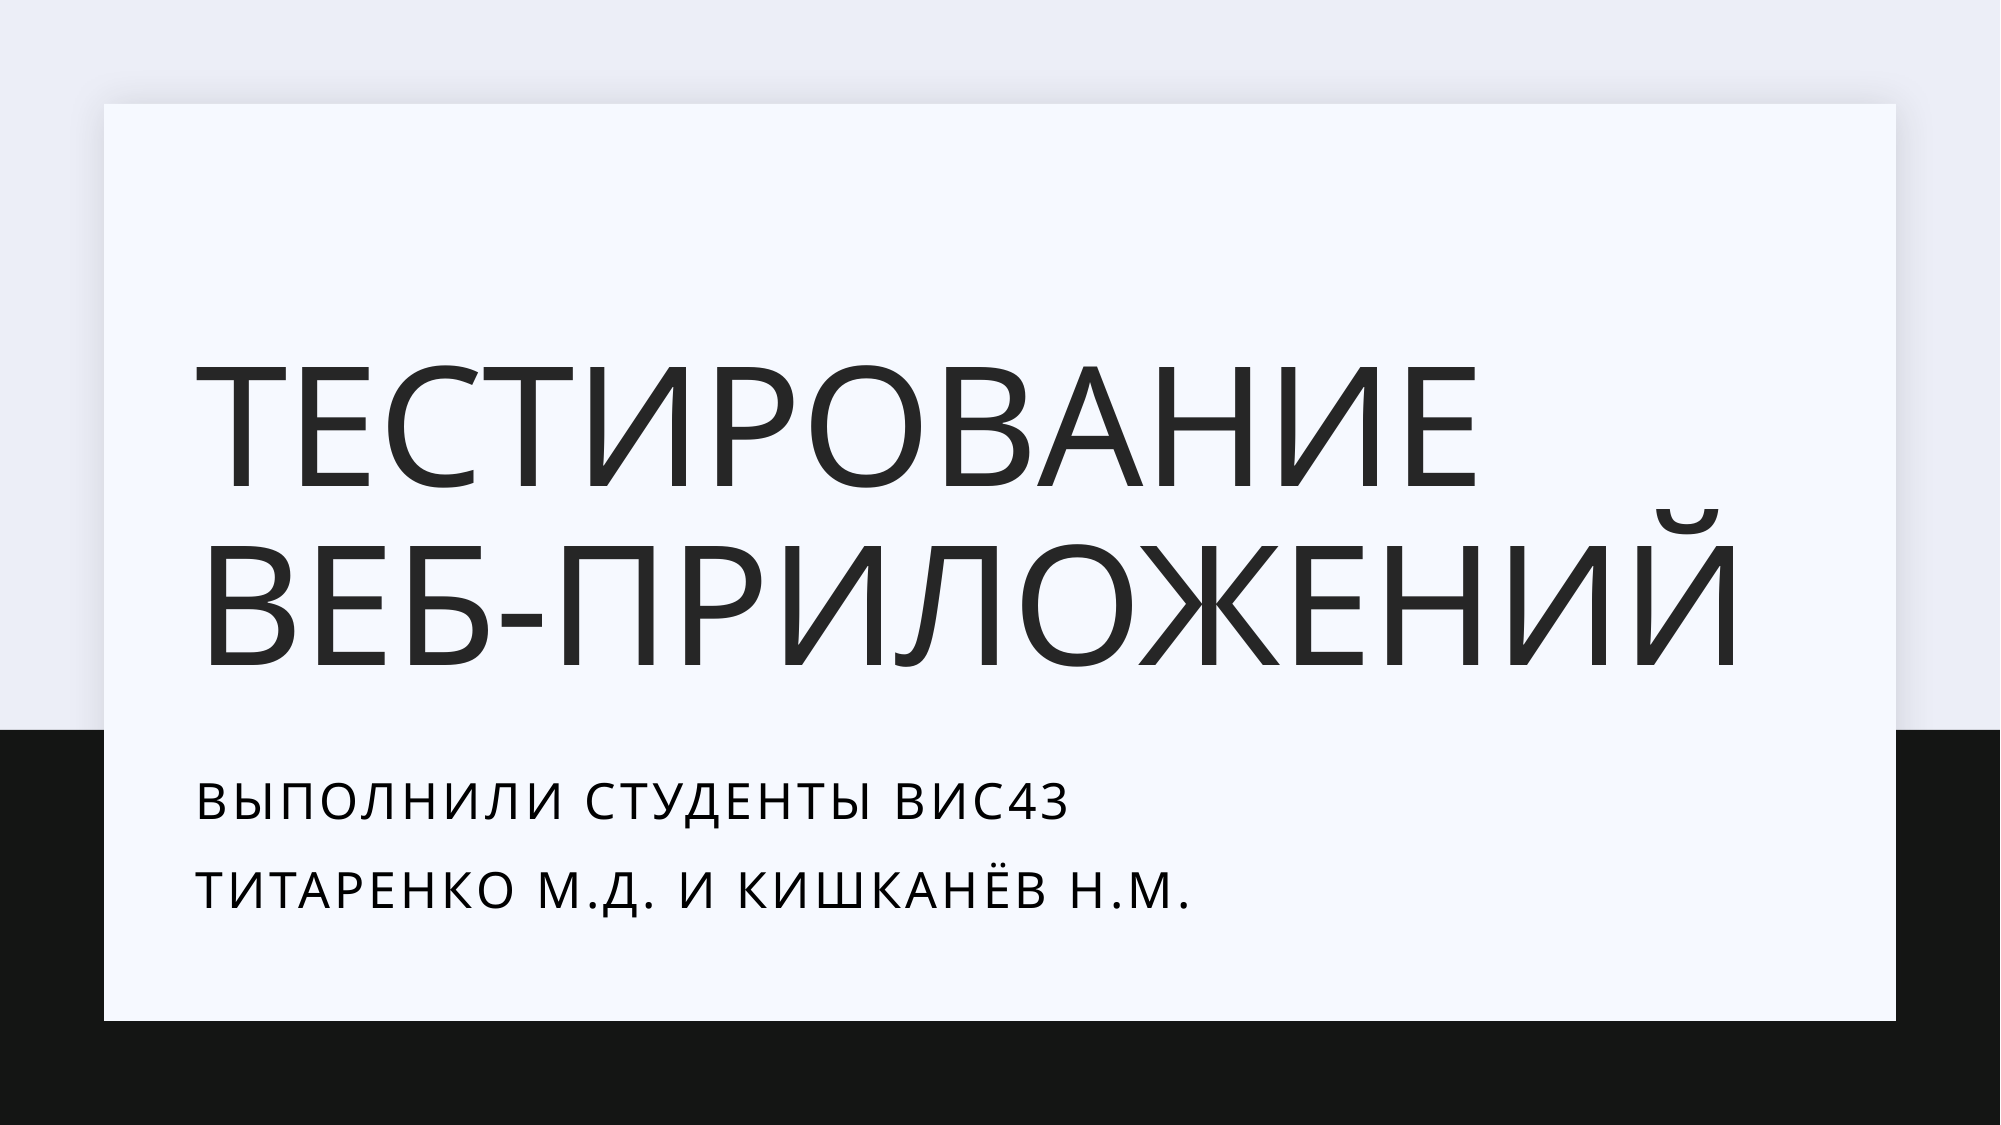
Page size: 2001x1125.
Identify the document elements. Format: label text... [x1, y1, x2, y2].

title Тестирование веб-приложений [180, 124, 1830, 710]
subtitle Выполнили студенты ВИС43 Титаренко М.Д. и Кишканёв Н.М. [180, 761, 1831, 950]
